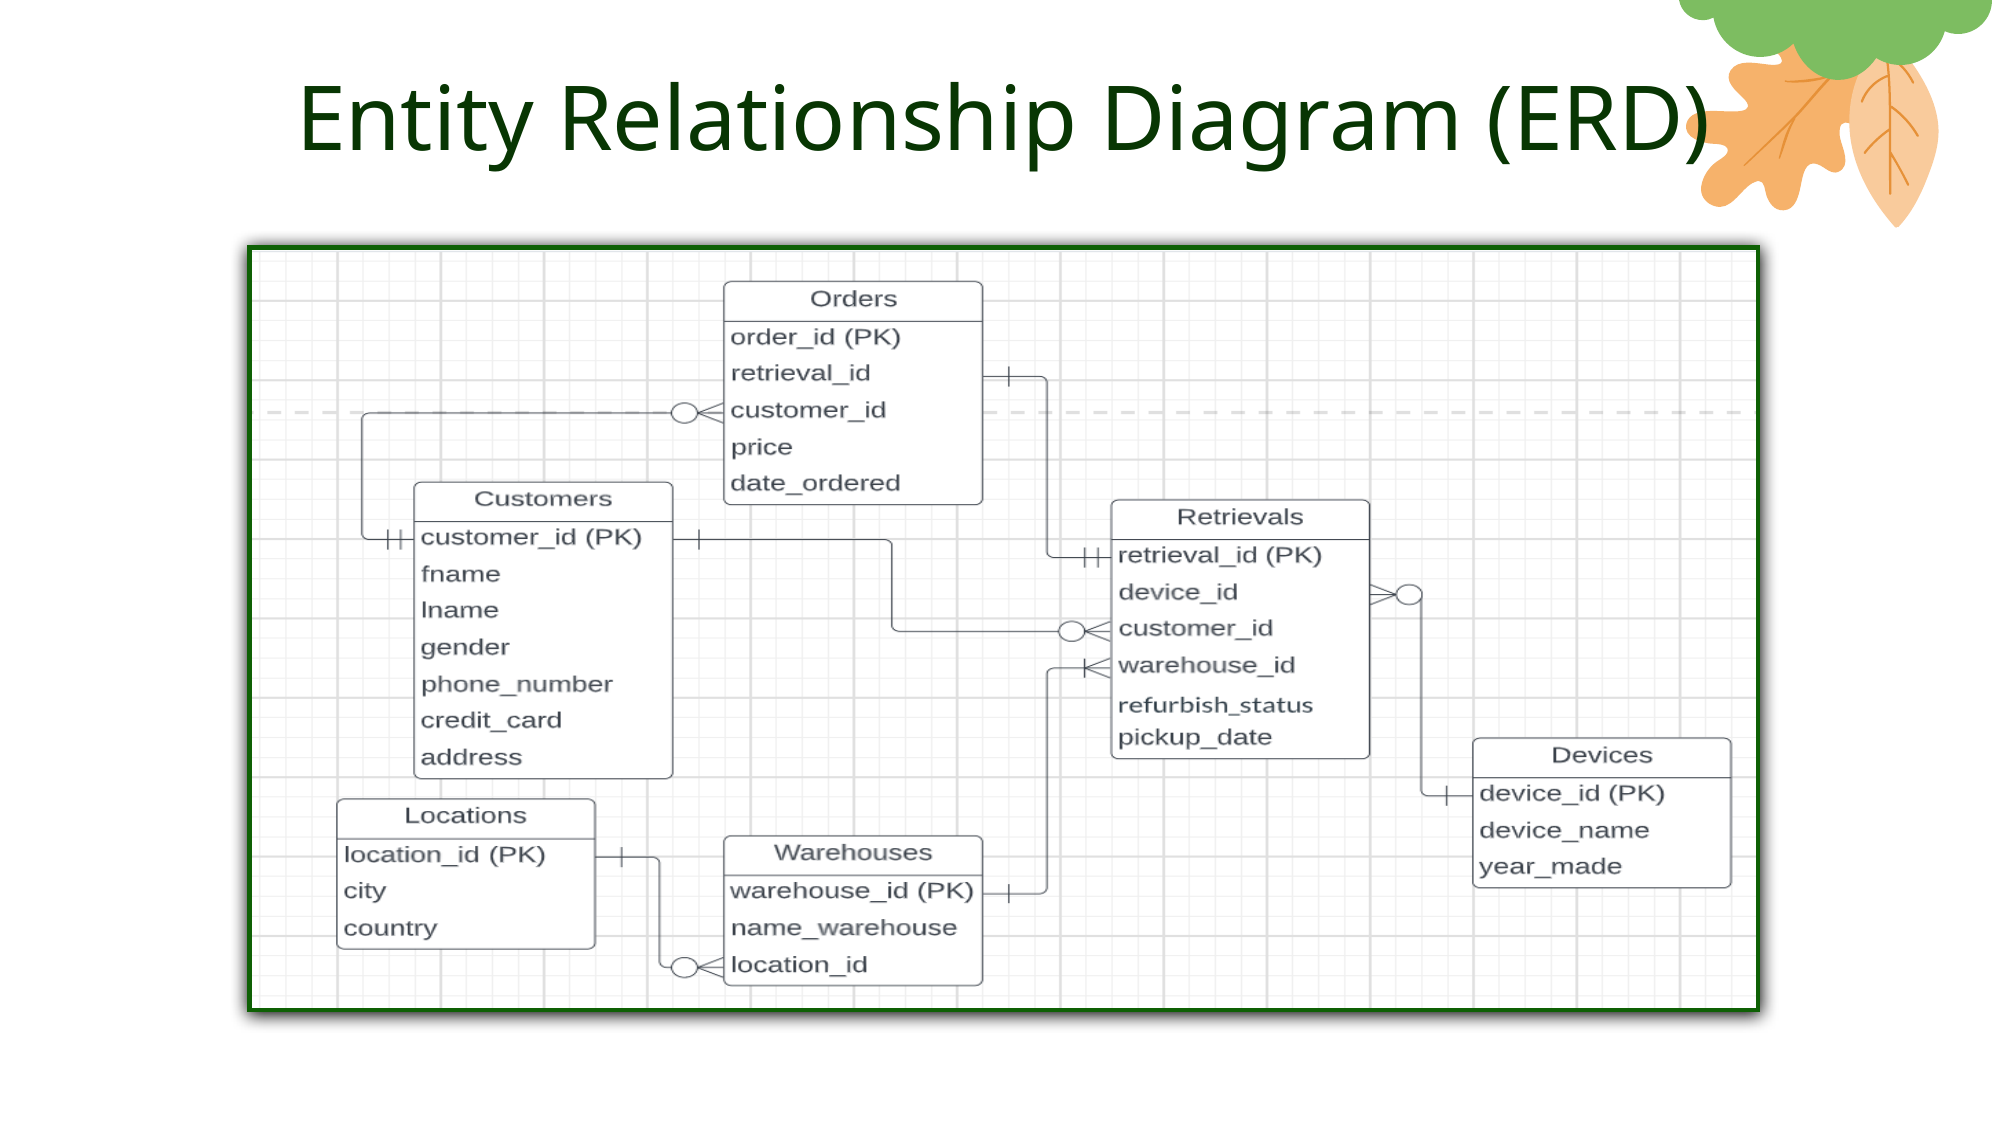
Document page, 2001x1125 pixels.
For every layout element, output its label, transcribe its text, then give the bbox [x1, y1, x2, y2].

title Entity Relationship Diagram (ERD) [160, 40, 1847, 167]
picture [251, 249, 1756, 1009]
